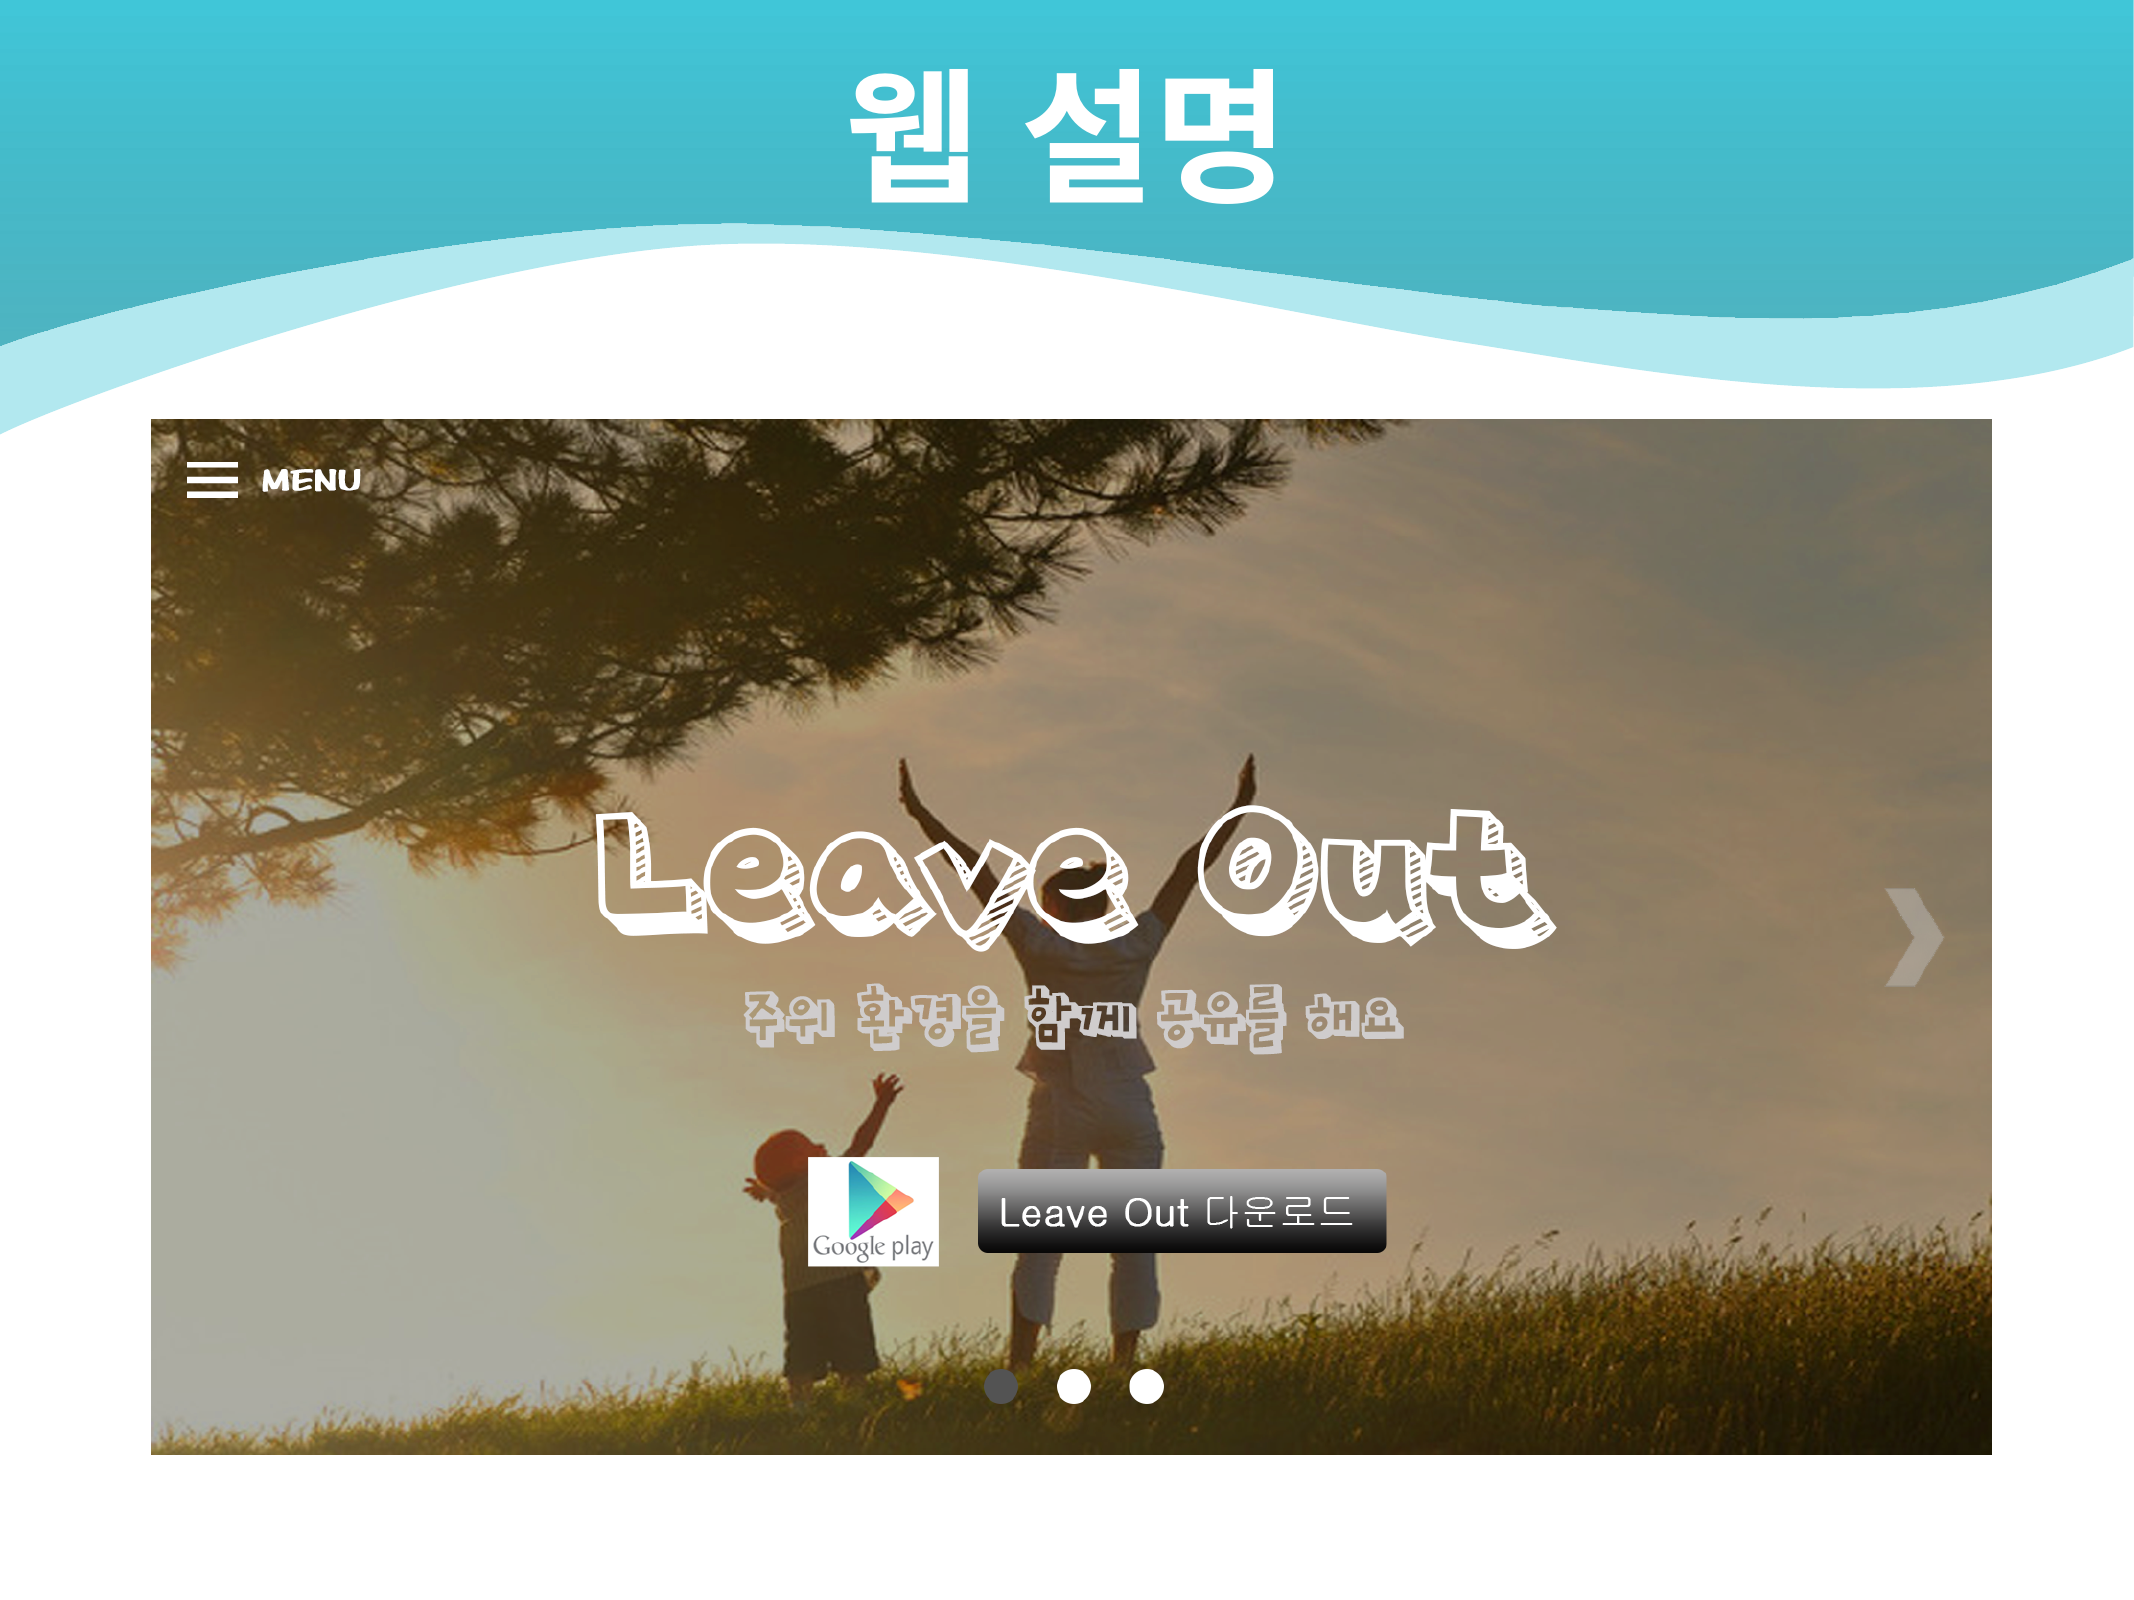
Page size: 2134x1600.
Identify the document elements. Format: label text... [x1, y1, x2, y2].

picture [151, 419, 1993, 1455]
title 웹 설명 [106, 0, 2027, 267]
